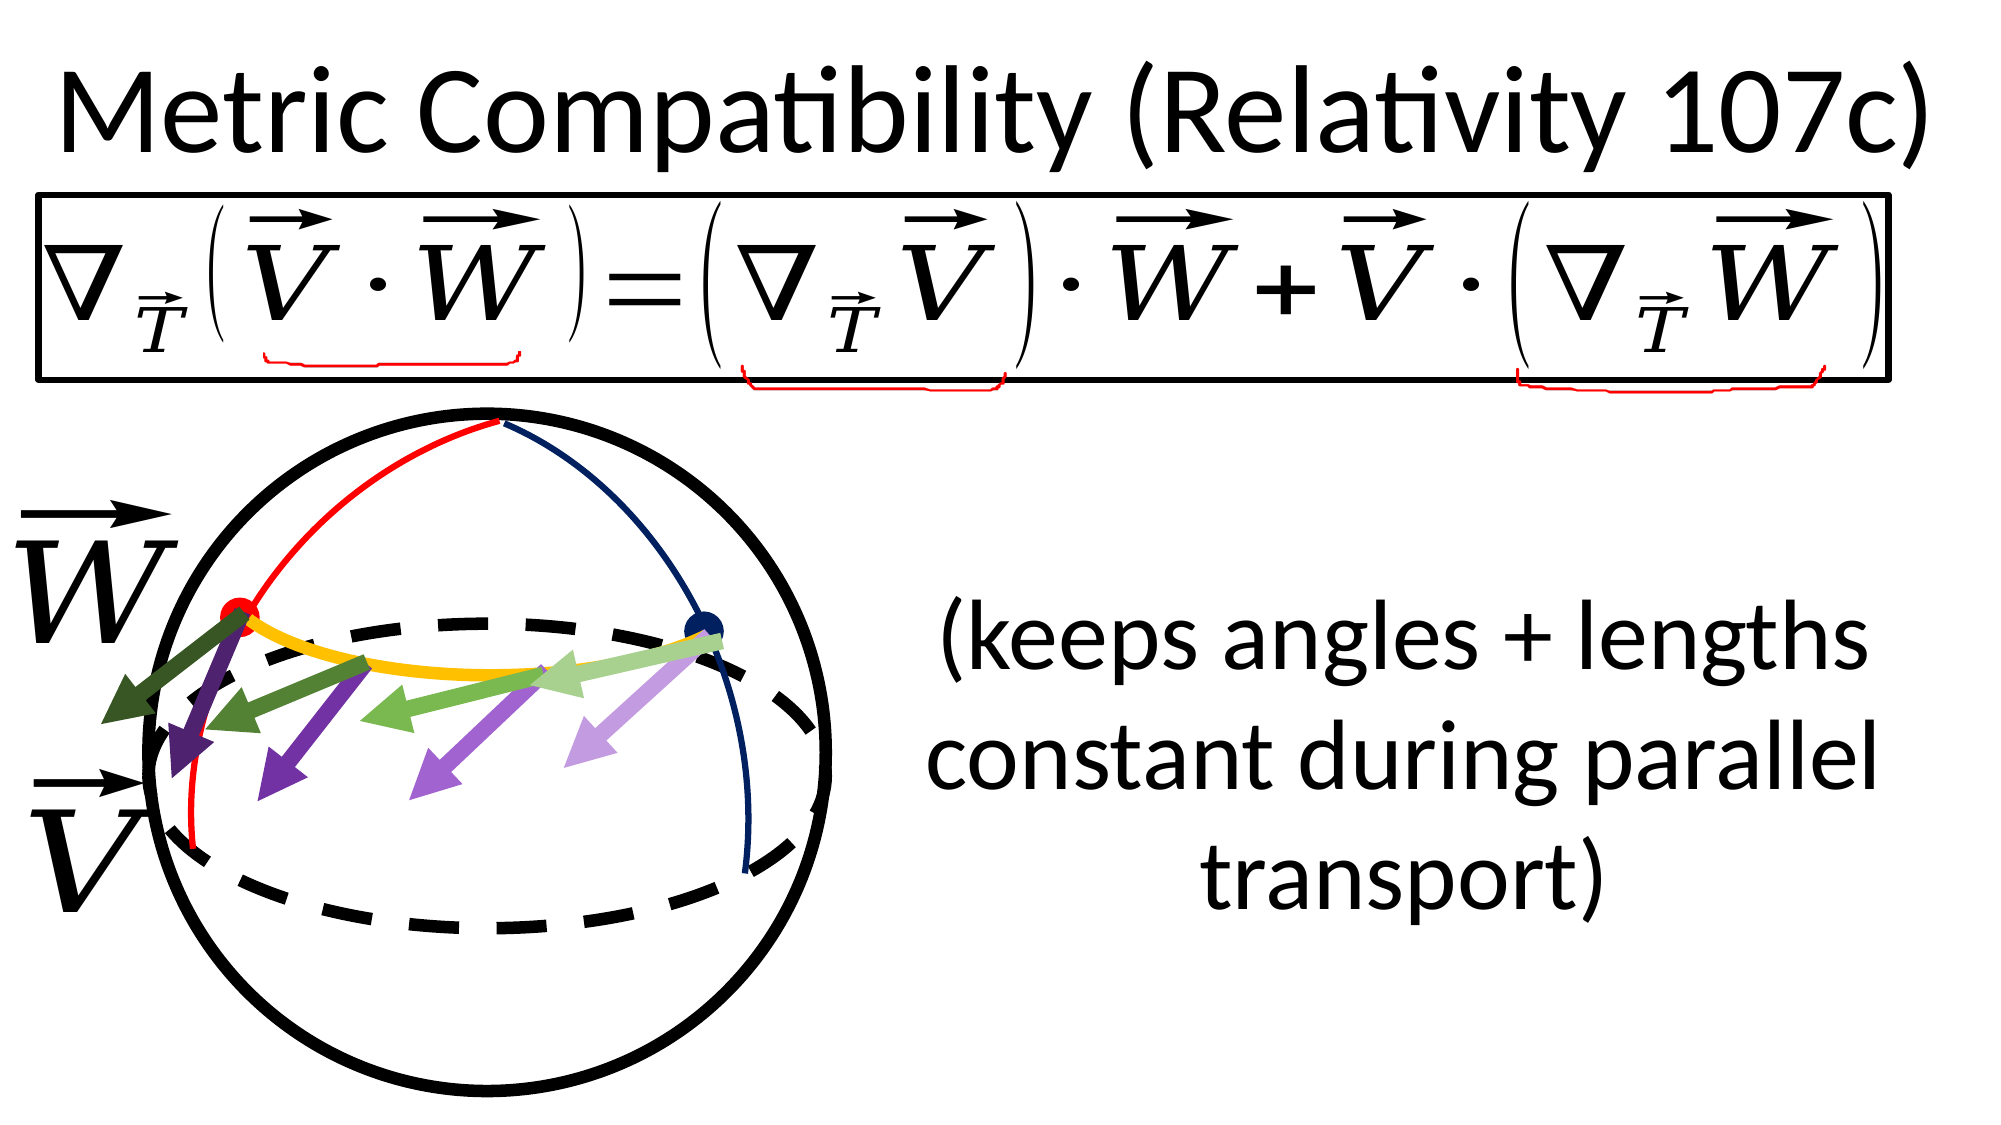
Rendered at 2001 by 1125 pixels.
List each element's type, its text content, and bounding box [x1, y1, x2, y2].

text_box (keeps angles + lengths constant during parallel transport) [874, 562, 1934, 938]
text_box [243, 626, 366, 802]
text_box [382, 632, 547, 801]
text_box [552, 596, 710, 768]
picture [263, 351, 1836, 402]
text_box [22, 611, 243, 948]
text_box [133, 382, 862, 1125]
text_box Metric Compatibility (Relativity 107c) [39, 20, 1954, 185]
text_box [5, 494, 209, 753]
